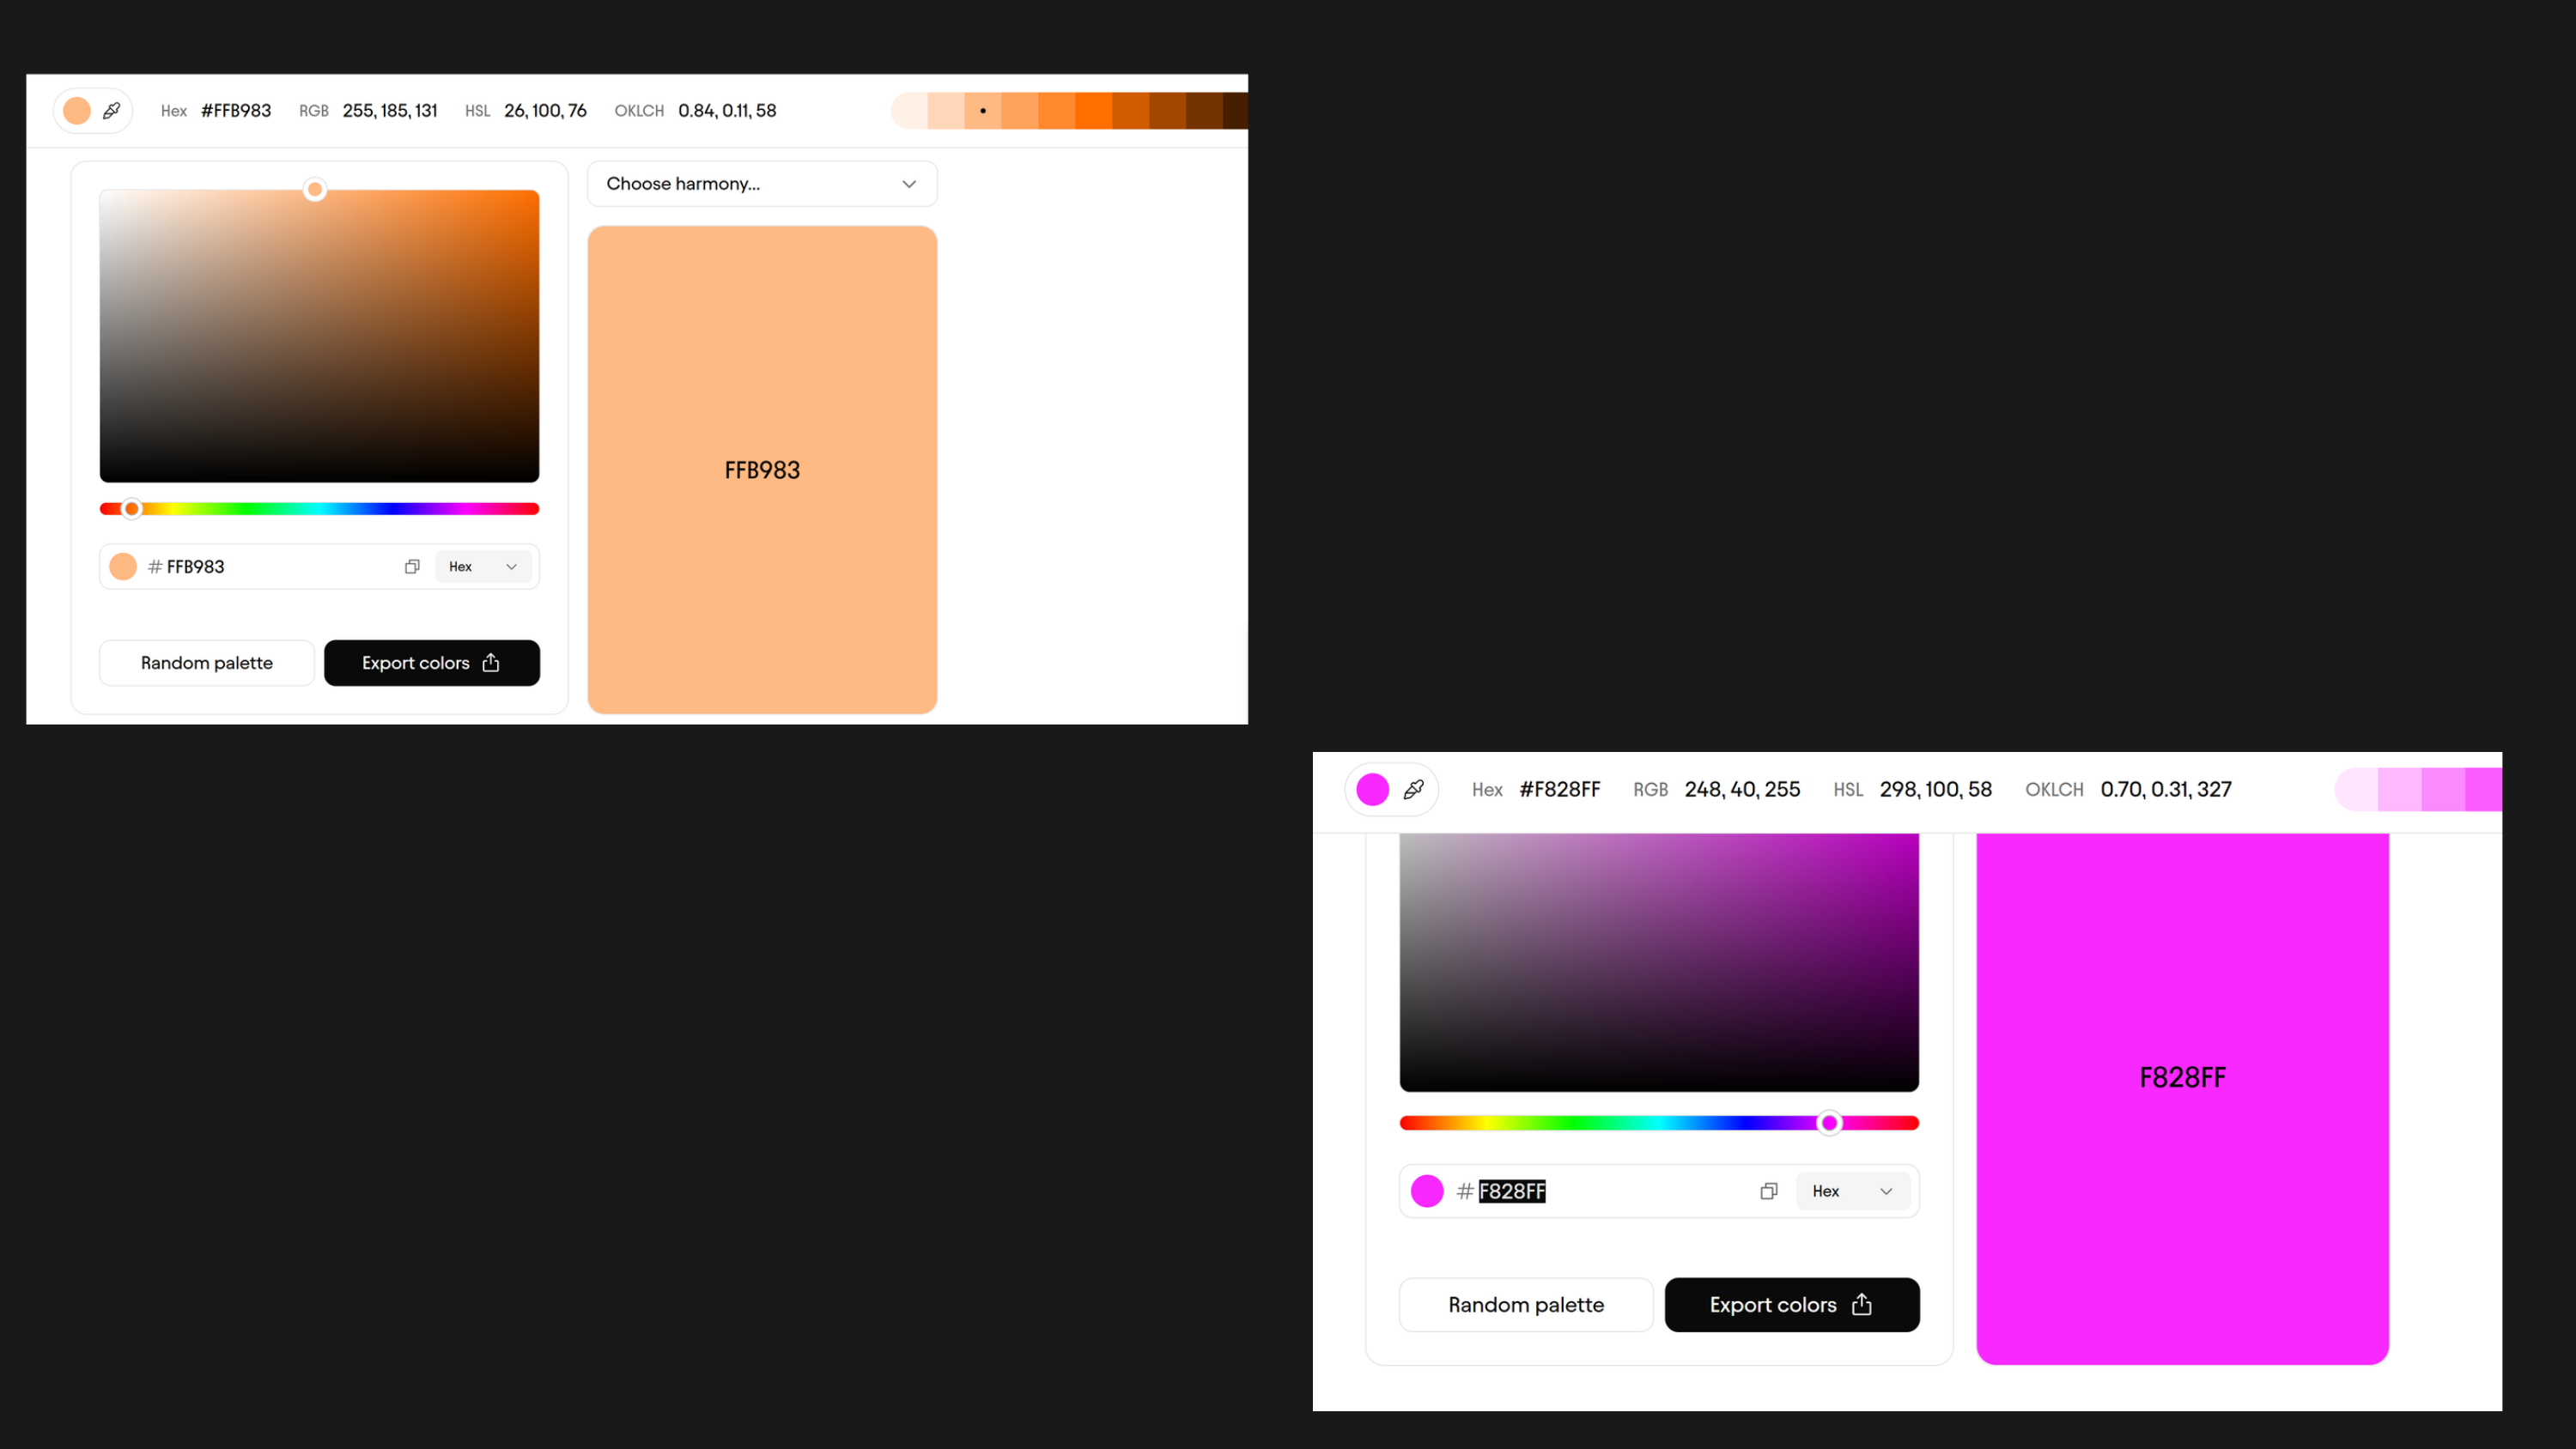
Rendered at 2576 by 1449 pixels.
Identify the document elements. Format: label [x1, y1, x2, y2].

text_box [1313, 752, 2503, 1411]
text_box [26, 73, 1249, 724]
